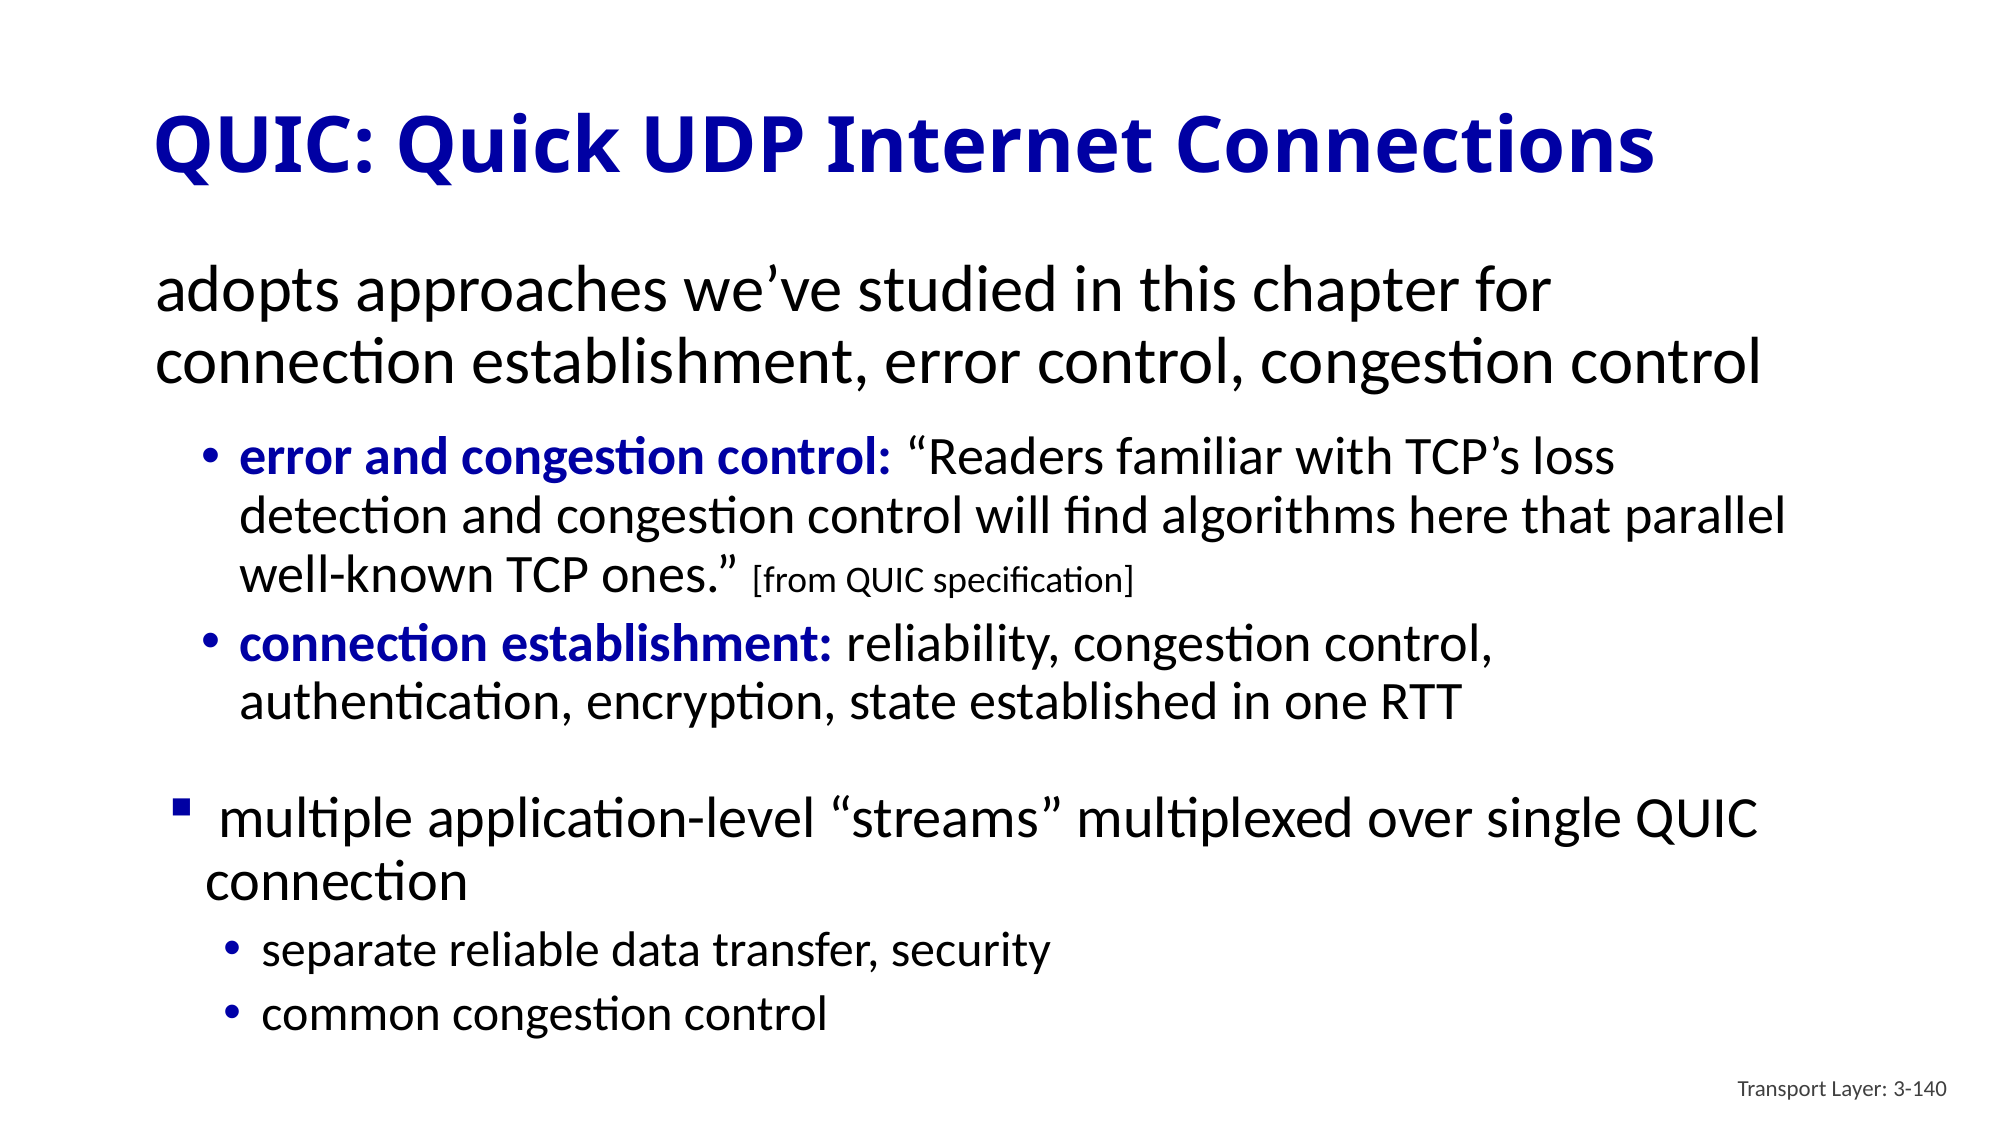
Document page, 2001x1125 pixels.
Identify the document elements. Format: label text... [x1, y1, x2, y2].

text_box adopts approaches we’ve studied in this chapter for connection establishment, error control, congestion control [118, 245, 1844, 415]
text_box error and congestion control: “Readers familiar with TCP’s loss detection and congestion control will find algorithms here that parallel well-known TCP ones.” [from QUIC specification] connection establishment: reliability, congestion control, authentication, encryption, state established in one RTT [110, 420, 1836, 765]
list multiple application-level “streams” multiplexed over single QUIC connection separate reliable data transfer, security common congestion control [132, 779, 1880, 1055]
slide_number Transport Layer: 3-140 [1512, 1056, 1963, 1117]
title QUIC: Quick UDP Internet Connections [137, 74, 1863, 221]
